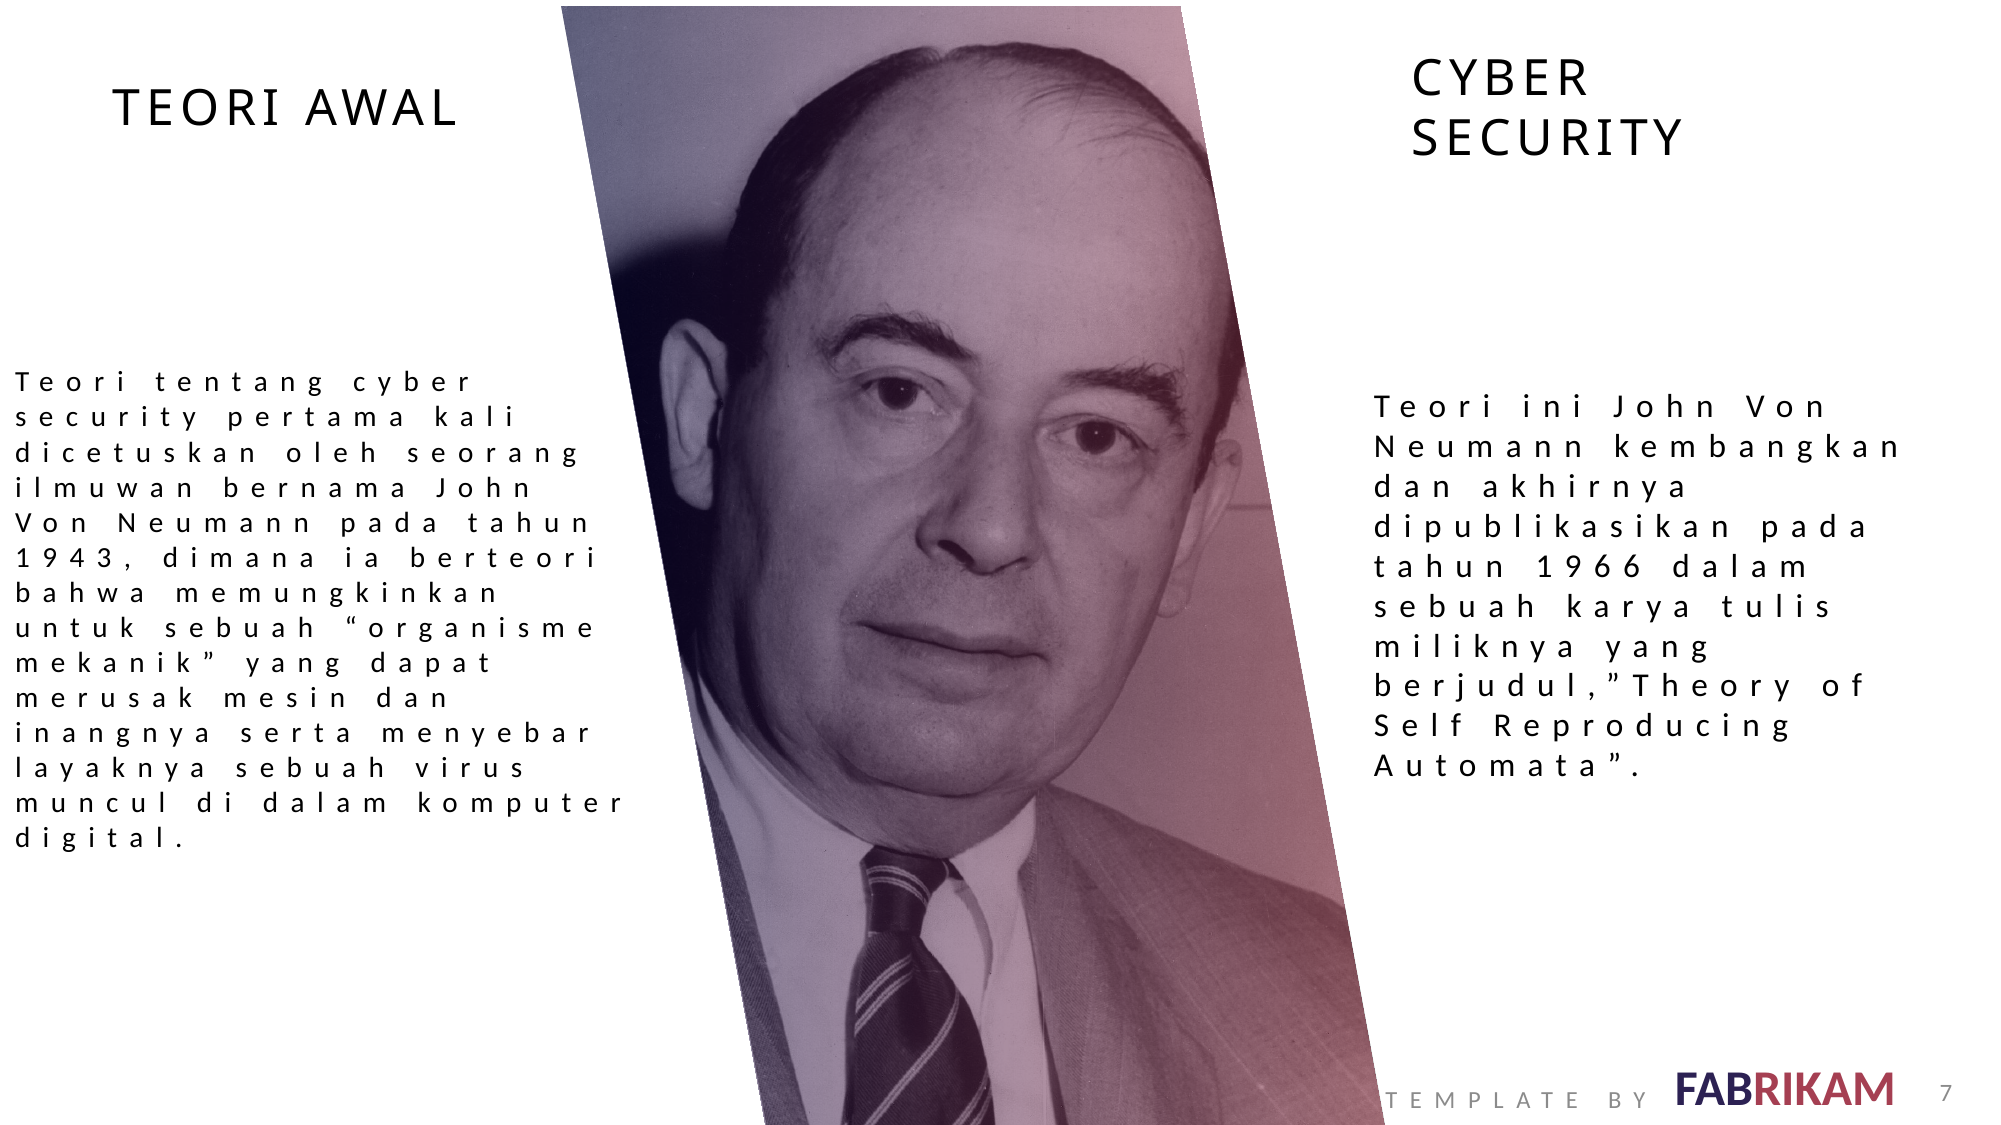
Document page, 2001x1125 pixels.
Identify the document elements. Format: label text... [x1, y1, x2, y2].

text_box Cyber security [1396, 6, 1895, 147]
picture [561, 6, 1387, 1125]
text_box Teori tentang cyber security pertama kali dicetuskan oleh seorang ilmuwan bernama John Von Neumann pada tahun 1943, dimana ia berteori bahwa memungkinkan untuk sebuah “organisme mekanik” yang dapat merusak mesin dan inangnya serta menyebar layaknya sebuah virus muncul di dalam komputer digital. [0, 208, 561, 1008]
text_box TEMPLATE BY [1387, 1061, 1895, 1121]
slide_number 7 [1895, 1061, 1968, 1121]
text_box Teori ini John Von Neumann kembangkan dan akhirnya dipublikasikan pada tahun 1966 dalam sebuah karya tulis miliknya yang berjudul,”Theory of Self Reproducing Automata”. [1387, 147, 1949, 1021]
title Teori awal [35, 6, 534, 205]
